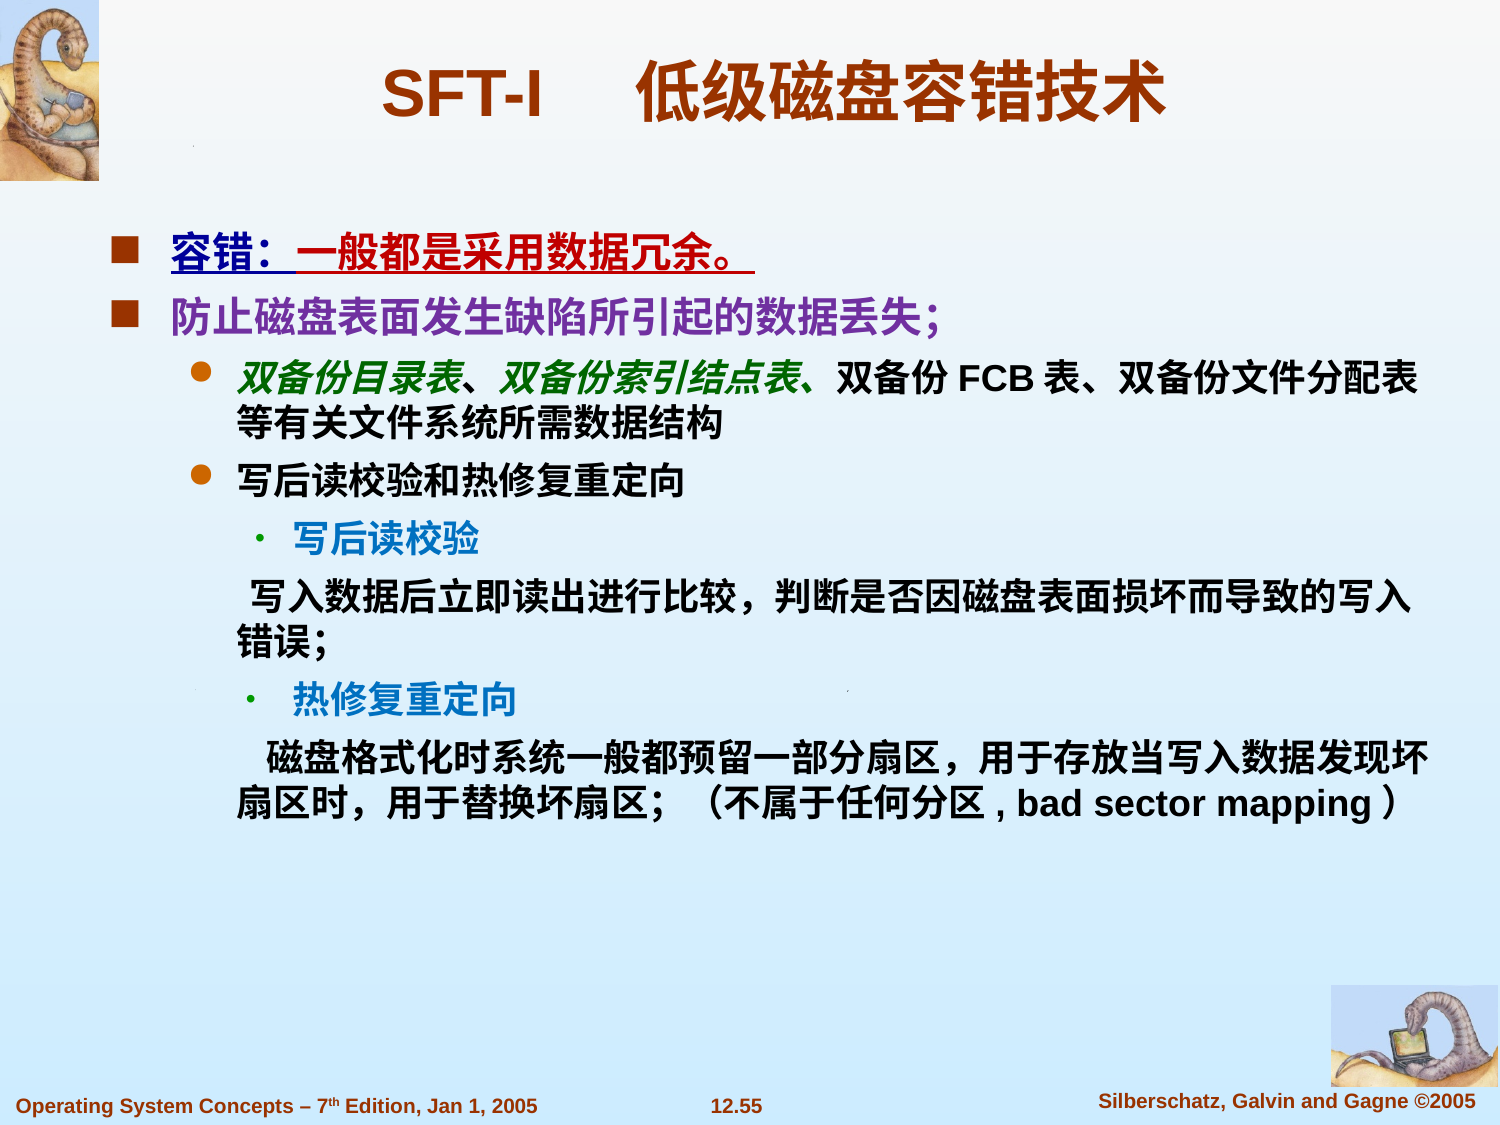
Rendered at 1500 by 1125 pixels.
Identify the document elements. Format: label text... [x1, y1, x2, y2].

list 容错：一般都是采用数据冗余。 防止磁盘表面发生缺陷所引起的数据丢失； 双备份目录表、双备份索引结点表、双备份FCB表、双备份文件分配表等有关文件系统所需数据结构 写后读校验和热修复重定向 写后读校验 写入数据后立即读出进行比较，判断是否因磁盘表面损坏而导致的写入错误； 热修复重定向 磁盘格式化时系统一般都预留一部分扇区，用于存放当写入数据发现坏扇区时，用于替换坏扇区；（不属于任何分区, bad sector mapping） [99, 218, 1451, 994]
title SFT-I 低级磁盘容错技术 [112, 37, 1438, 138]
picture [1331, 985, 1498, 1087]
picture [0, 0, 99, 181]
